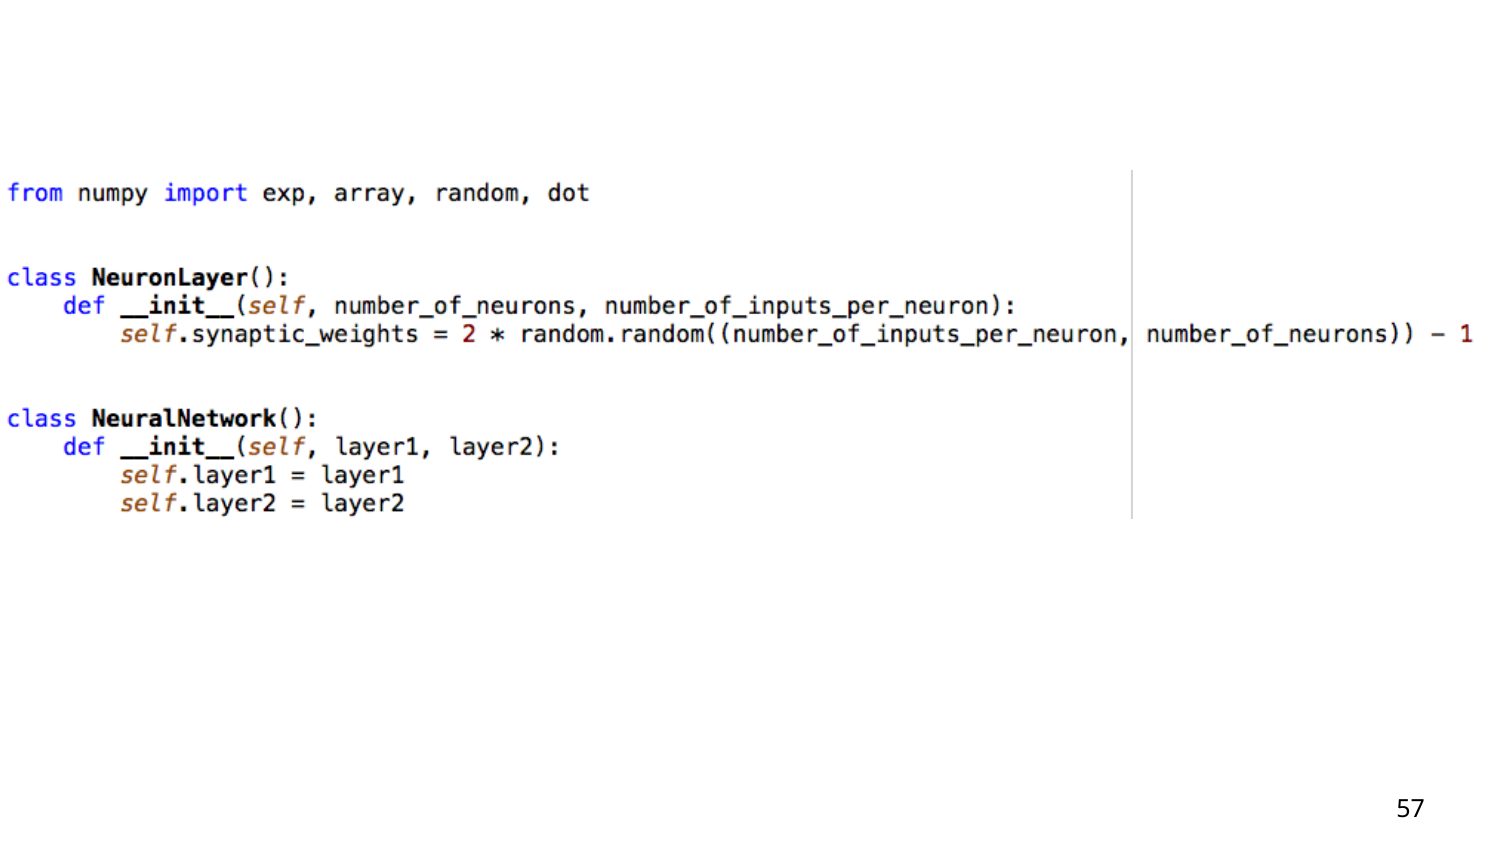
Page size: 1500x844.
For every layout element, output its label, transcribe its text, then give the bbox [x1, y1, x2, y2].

picture [2, 170, 1500, 519]
slide_number 57 [1299, 789, 1425, 835]
